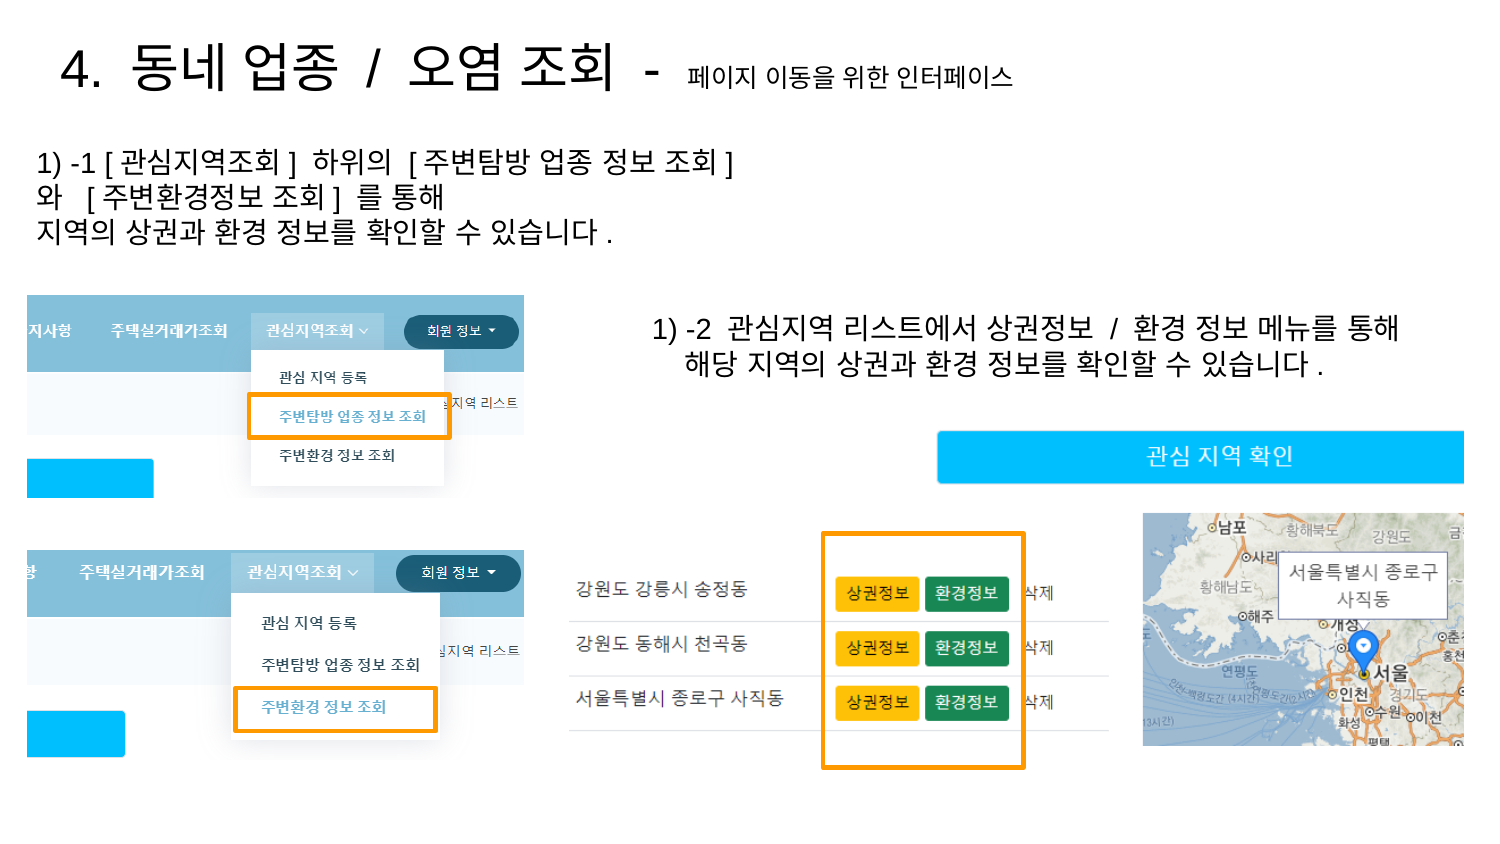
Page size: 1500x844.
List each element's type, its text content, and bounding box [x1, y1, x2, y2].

text_box 1) -1 [관심지역조회] 하위의 [주변탐방 업종 정보 조회] 와 [주변환경정보 조회] 를 통해 지역의 상권과 환경 정보를 확인할 수 있습니다. [21, 129, 770, 265]
picture [27, 550, 524, 761]
title 4. 동네 업종 / 오염 조회 - 페이지 이동을 위한 인터페이스 [45, 19, 1443, 114]
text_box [569, 421, 1464, 768]
text_box 1) -2 관심지역 리스트에서 상권정보 / 환경 정보 메뉴를 통해 해당 지역의 상권과 환경 정보를 확인할 수 있습니다. [636, 295, 1500, 396]
picture [27, 295, 524, 498]
